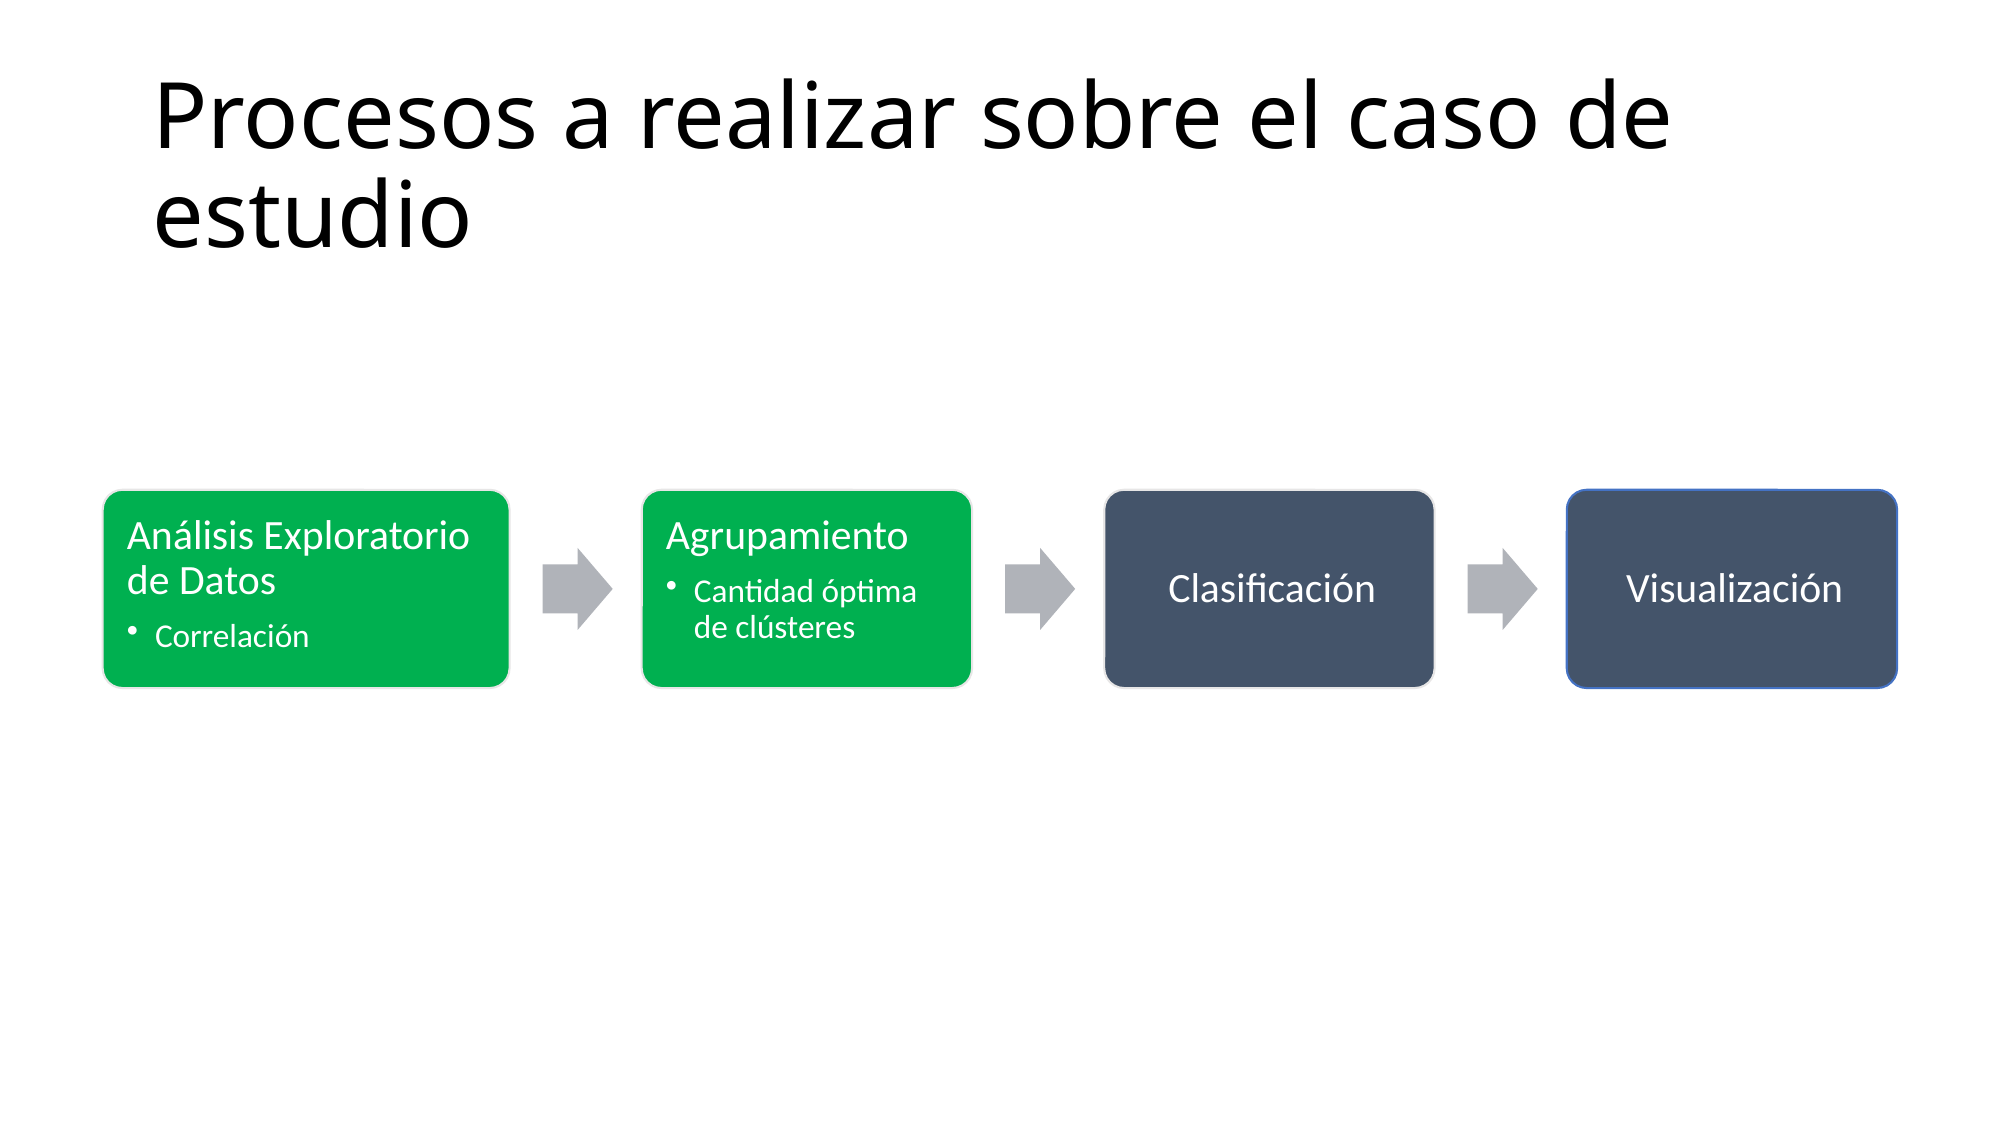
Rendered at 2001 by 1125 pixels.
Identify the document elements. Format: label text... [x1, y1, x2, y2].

title Procesos a realizar sobre el caso de estudio [137, 59, 1863, 278]
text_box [102, 305, 1898, 873]
